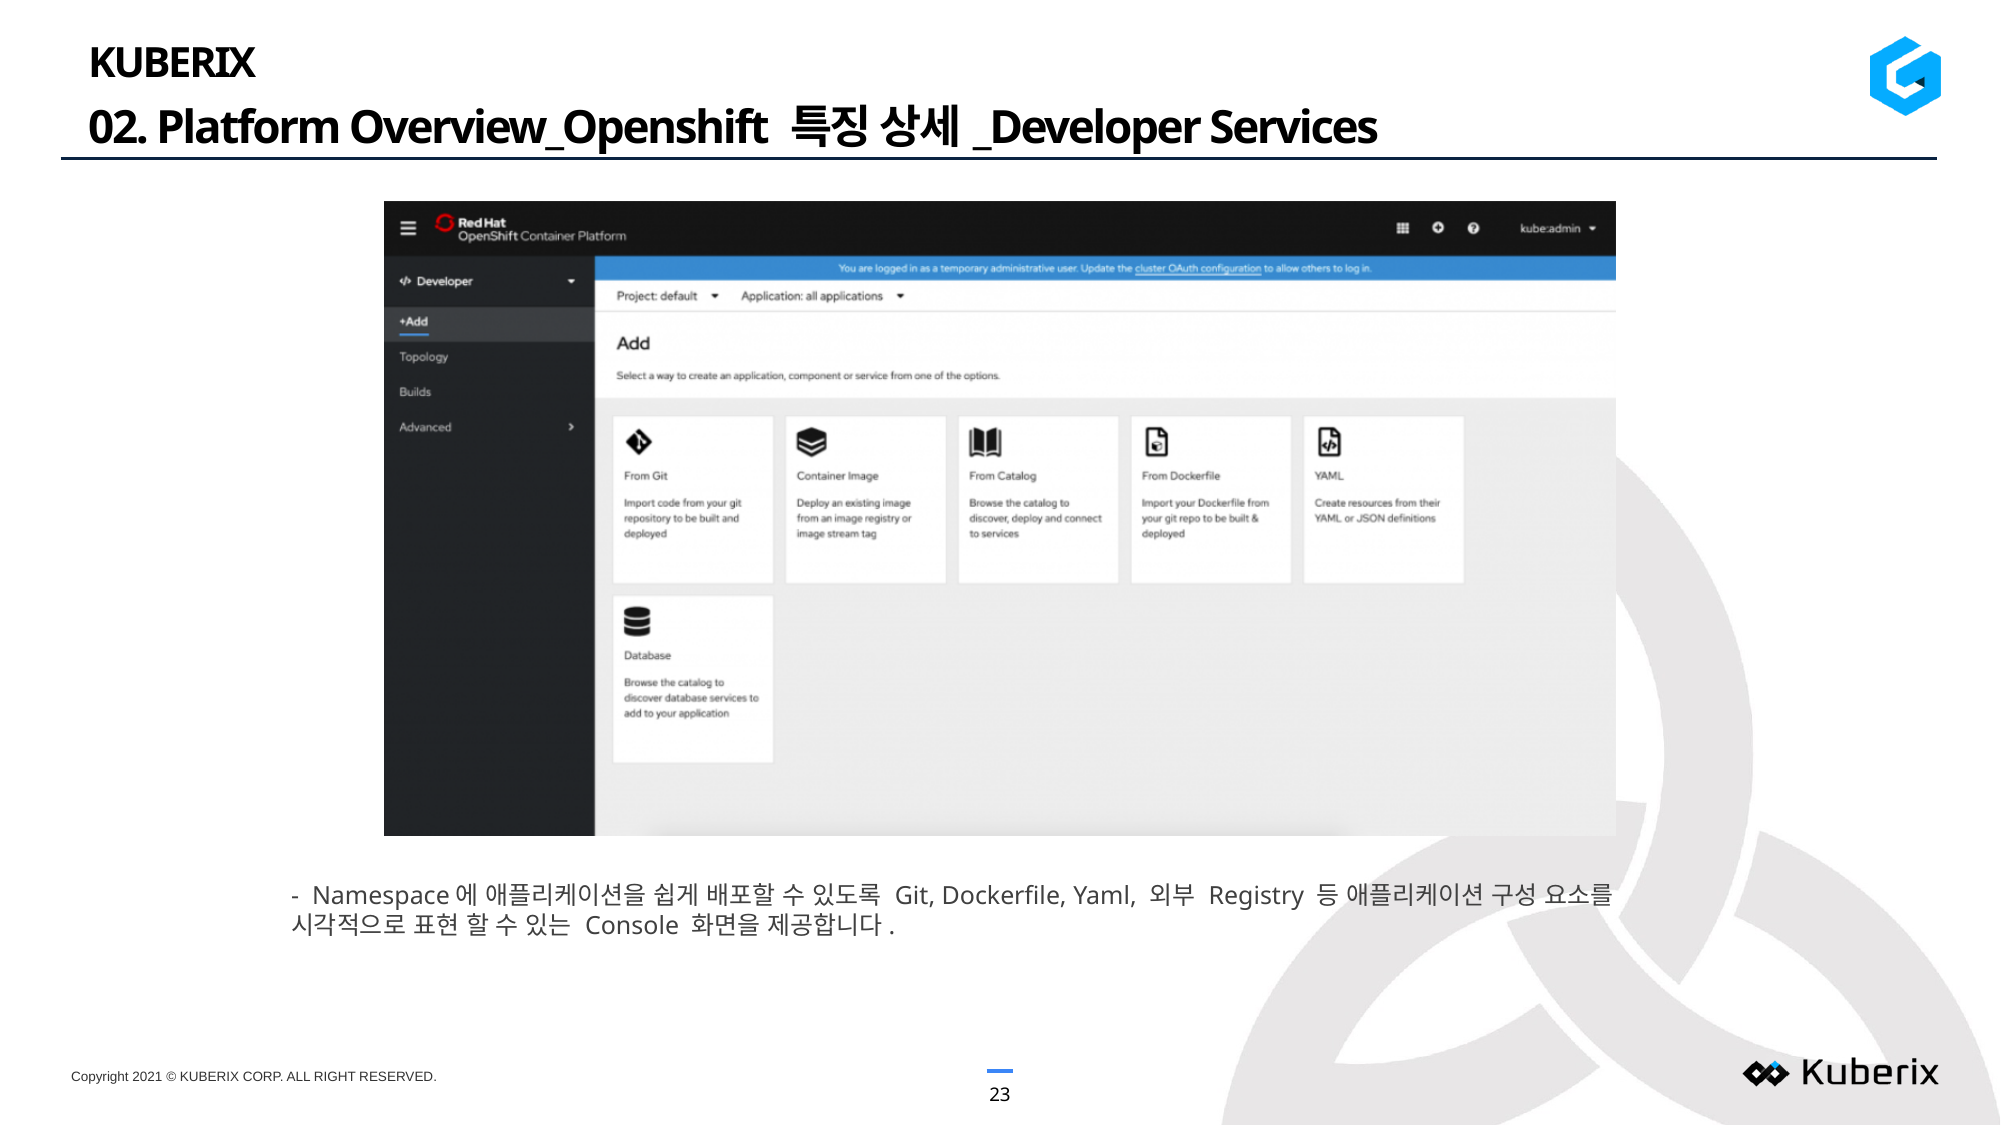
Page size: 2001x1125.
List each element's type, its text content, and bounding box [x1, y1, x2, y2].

picture [0, 0, 2001, 1125]
text_box KUBERIX 02. Platform Overview_Openshift 특징 상세_Developer Services [73, 29, 1402, 149]
text_box - Namespace에 애플리케이션을 쉽게 배포할 수 있도록 Git, Dockerfile, Yaml, 외부 Registry 등 애플리케이션 구성 요소를 시각적으로 표현 할 수 있는 Console 화면을 제공합니다. [276, 871, 1724, 947]
